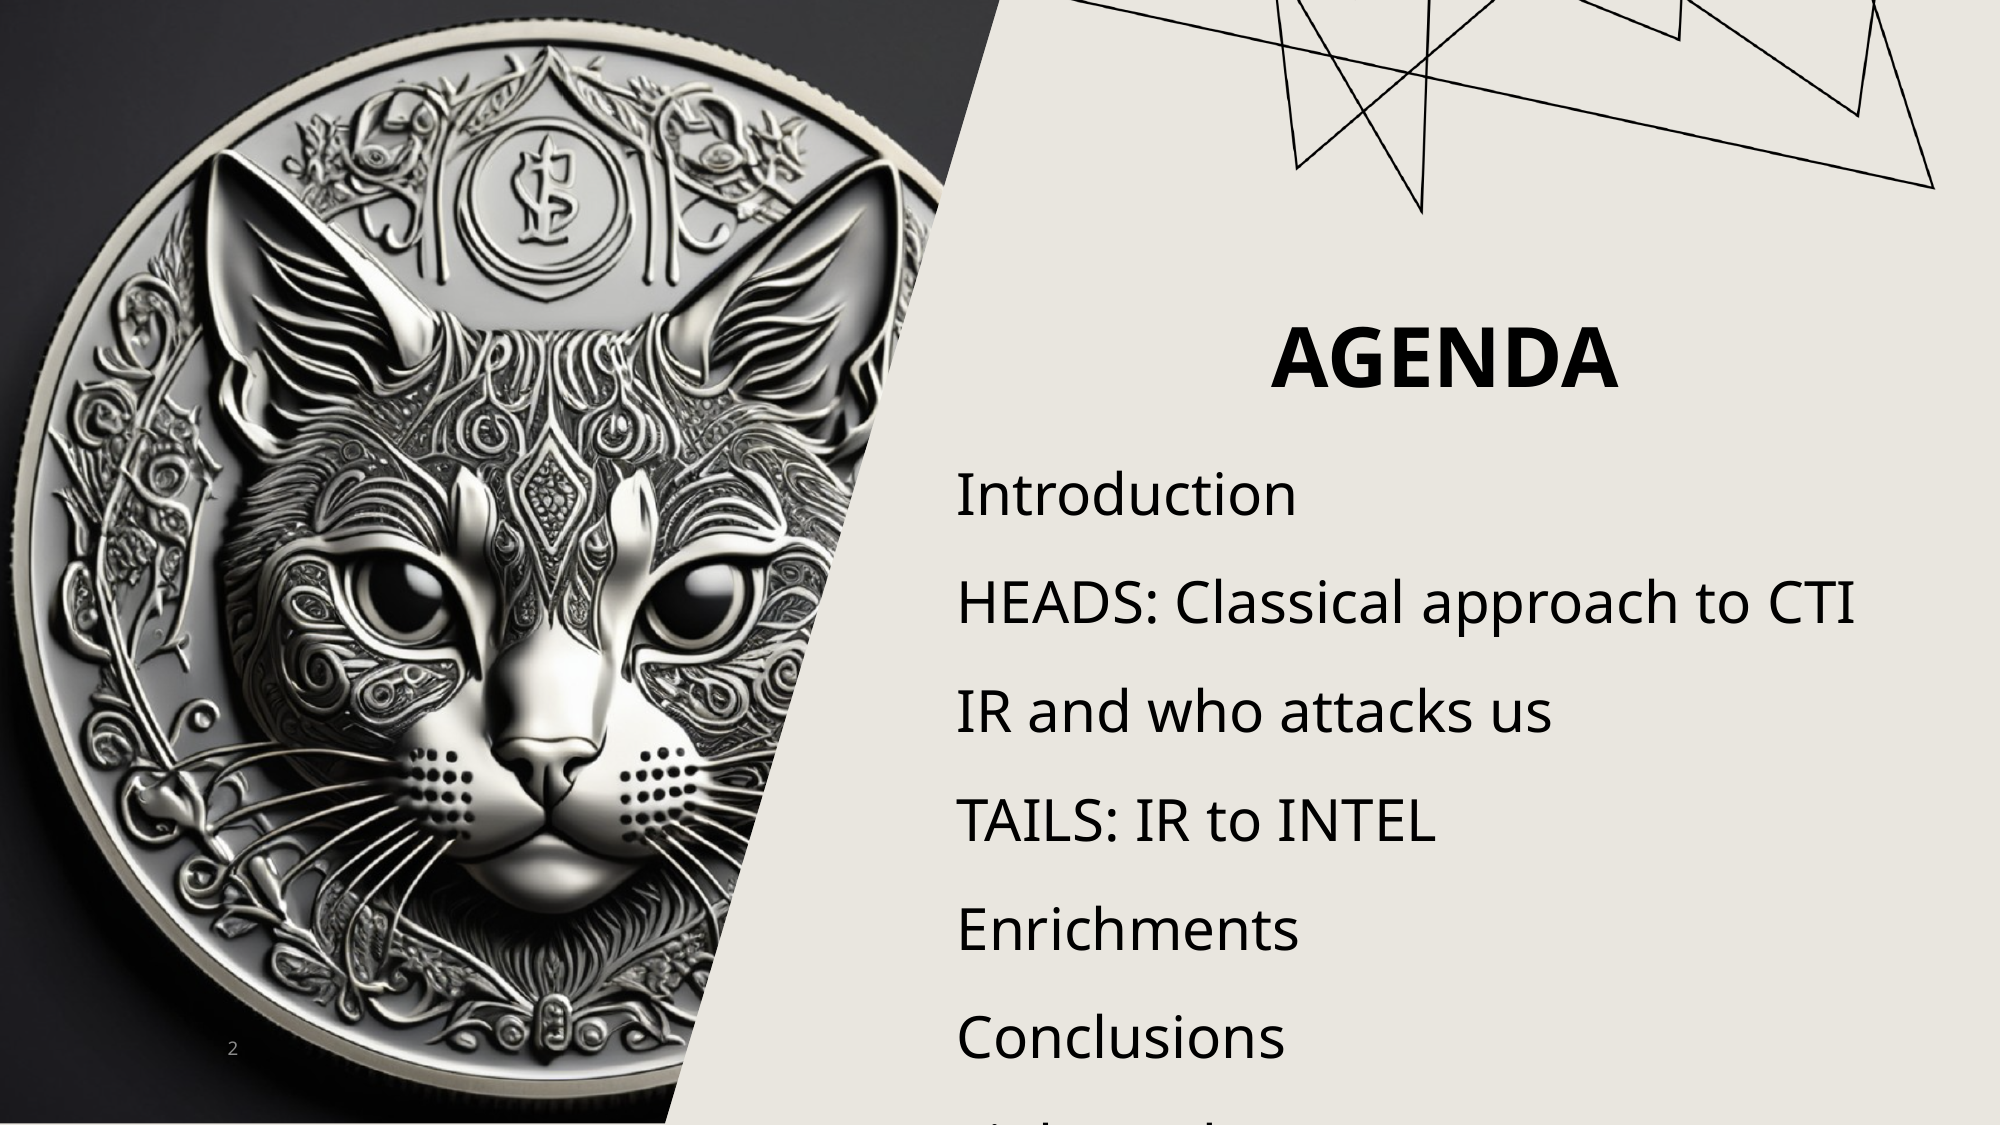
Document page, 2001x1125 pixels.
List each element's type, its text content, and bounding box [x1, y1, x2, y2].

picture [1039, 0, 2001, 216]
text_box Introduction HEADS: Classical approach to CTI IR and who attacks us TAILS: IR to INTEL Enrichments Conclusions Links and sources [1000, 457, 1942, 1087]
picture [0, 0, 1000, 1124]
title Agenda [1256, 299, 1725, 413]
